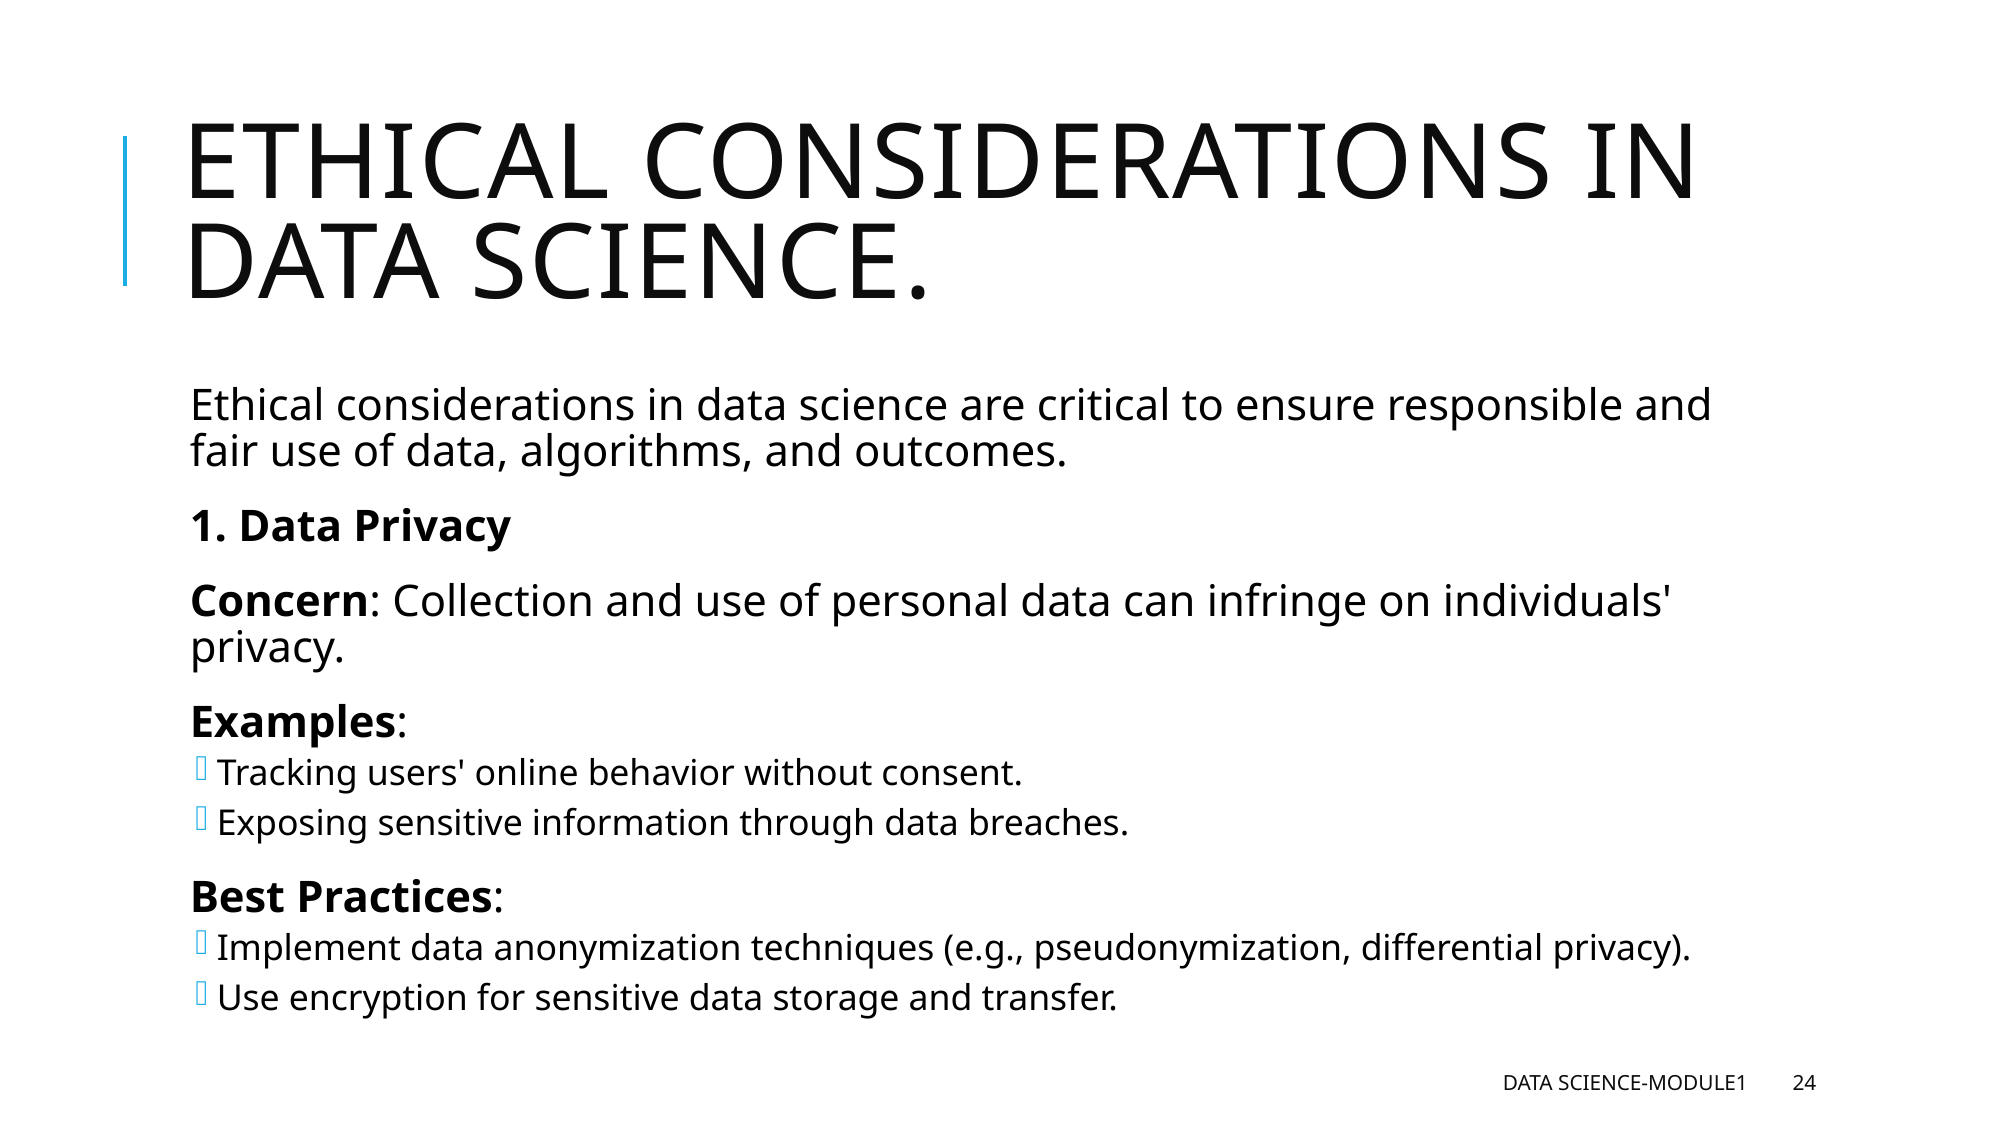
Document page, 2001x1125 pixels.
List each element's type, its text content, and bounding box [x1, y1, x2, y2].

title Ethical Considerations in Data Science. [168, 96, 1763, 342]
slide_number 24 [1777, 1061, 1938, 1107]
list Ethical considerations in data science are critical to ensure responsible and fair use of data, algorithms, and outcomes. 1. Data Privacy Concern: Collection and use of personal data can infringe on individuals' privacy. Examples: Tracking users' online behavior without consent. Exposing sensitive information through data breaches. Best Practices: Implement data anonymization techniques (e.g., pseudonymization, differential privacy). Use encryption for sensitive data storage and transfer. [168, 375, 1763, 1035]
footer Data Science-Module1 [794, 1061, 1763, 1107]
